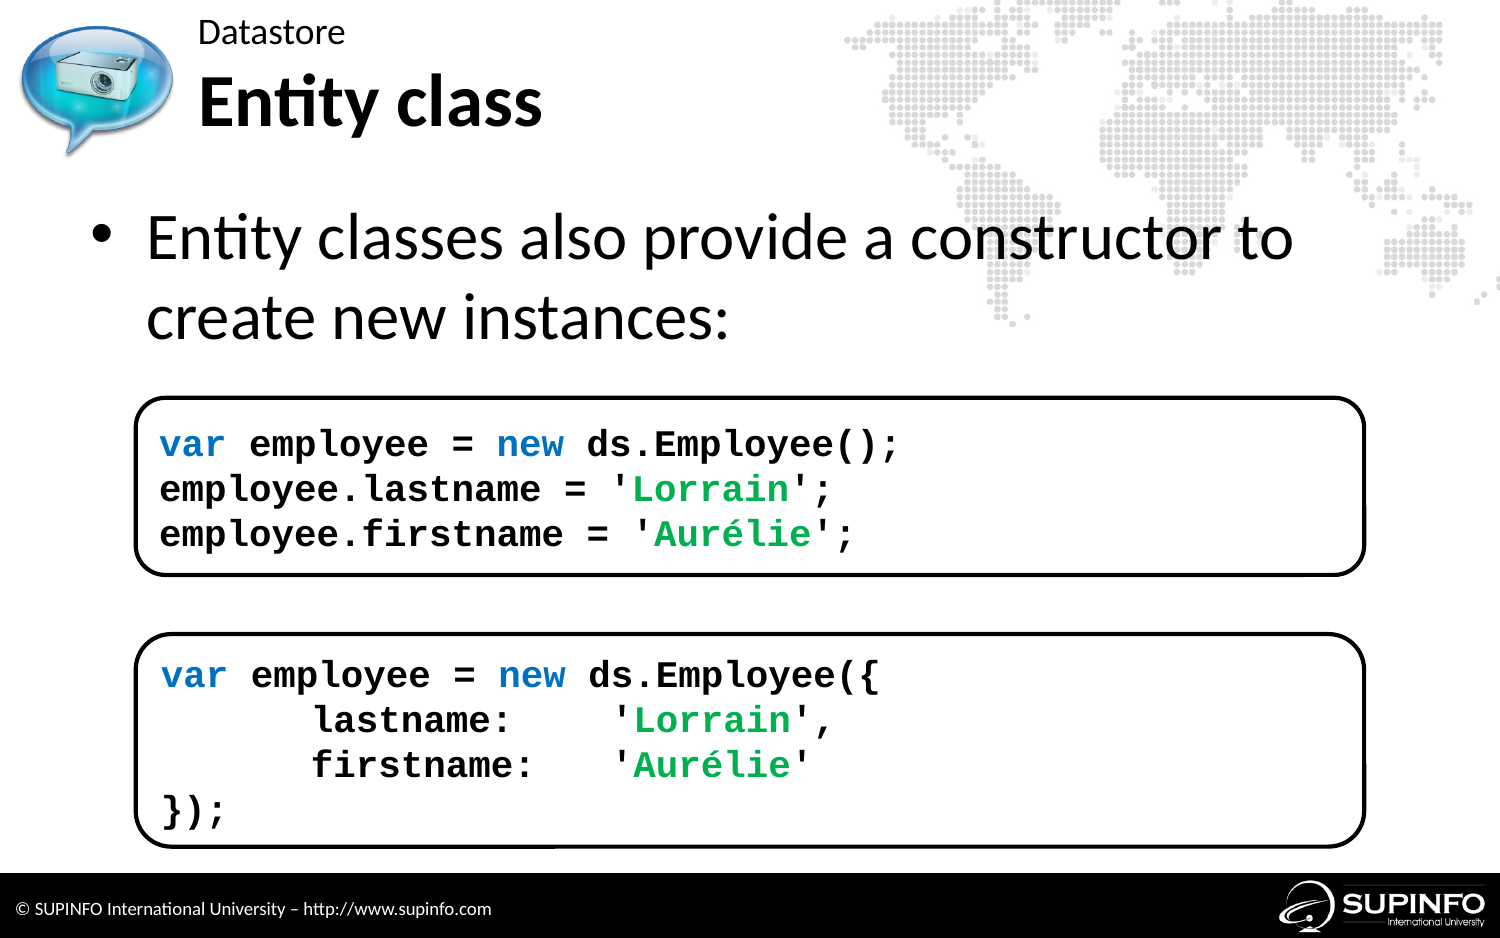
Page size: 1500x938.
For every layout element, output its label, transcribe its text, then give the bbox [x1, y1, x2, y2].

list Entity classes also provide a constructor to create new instances: [74, 184, 1460, 880]
picture [1269, 870, 1494, 938]
text_box var employee = new ds.Employee(); employee.lastname = 'Lorrain'; employee.firstname = 'Aurélie'; [133, 395, 1367, 578]
text_box Entity class [183, 56, 1459, 138]
picture [844, 0, 1500, 327]
picture [17, 19, 179, 162]
text_box Datastore [183, 0, 1459, 56]
text_box var employee = new ds.Employee({ lastname: 'Lorrain', firstname: 'Aurélie' }); [133, 631, 1367, 849]
